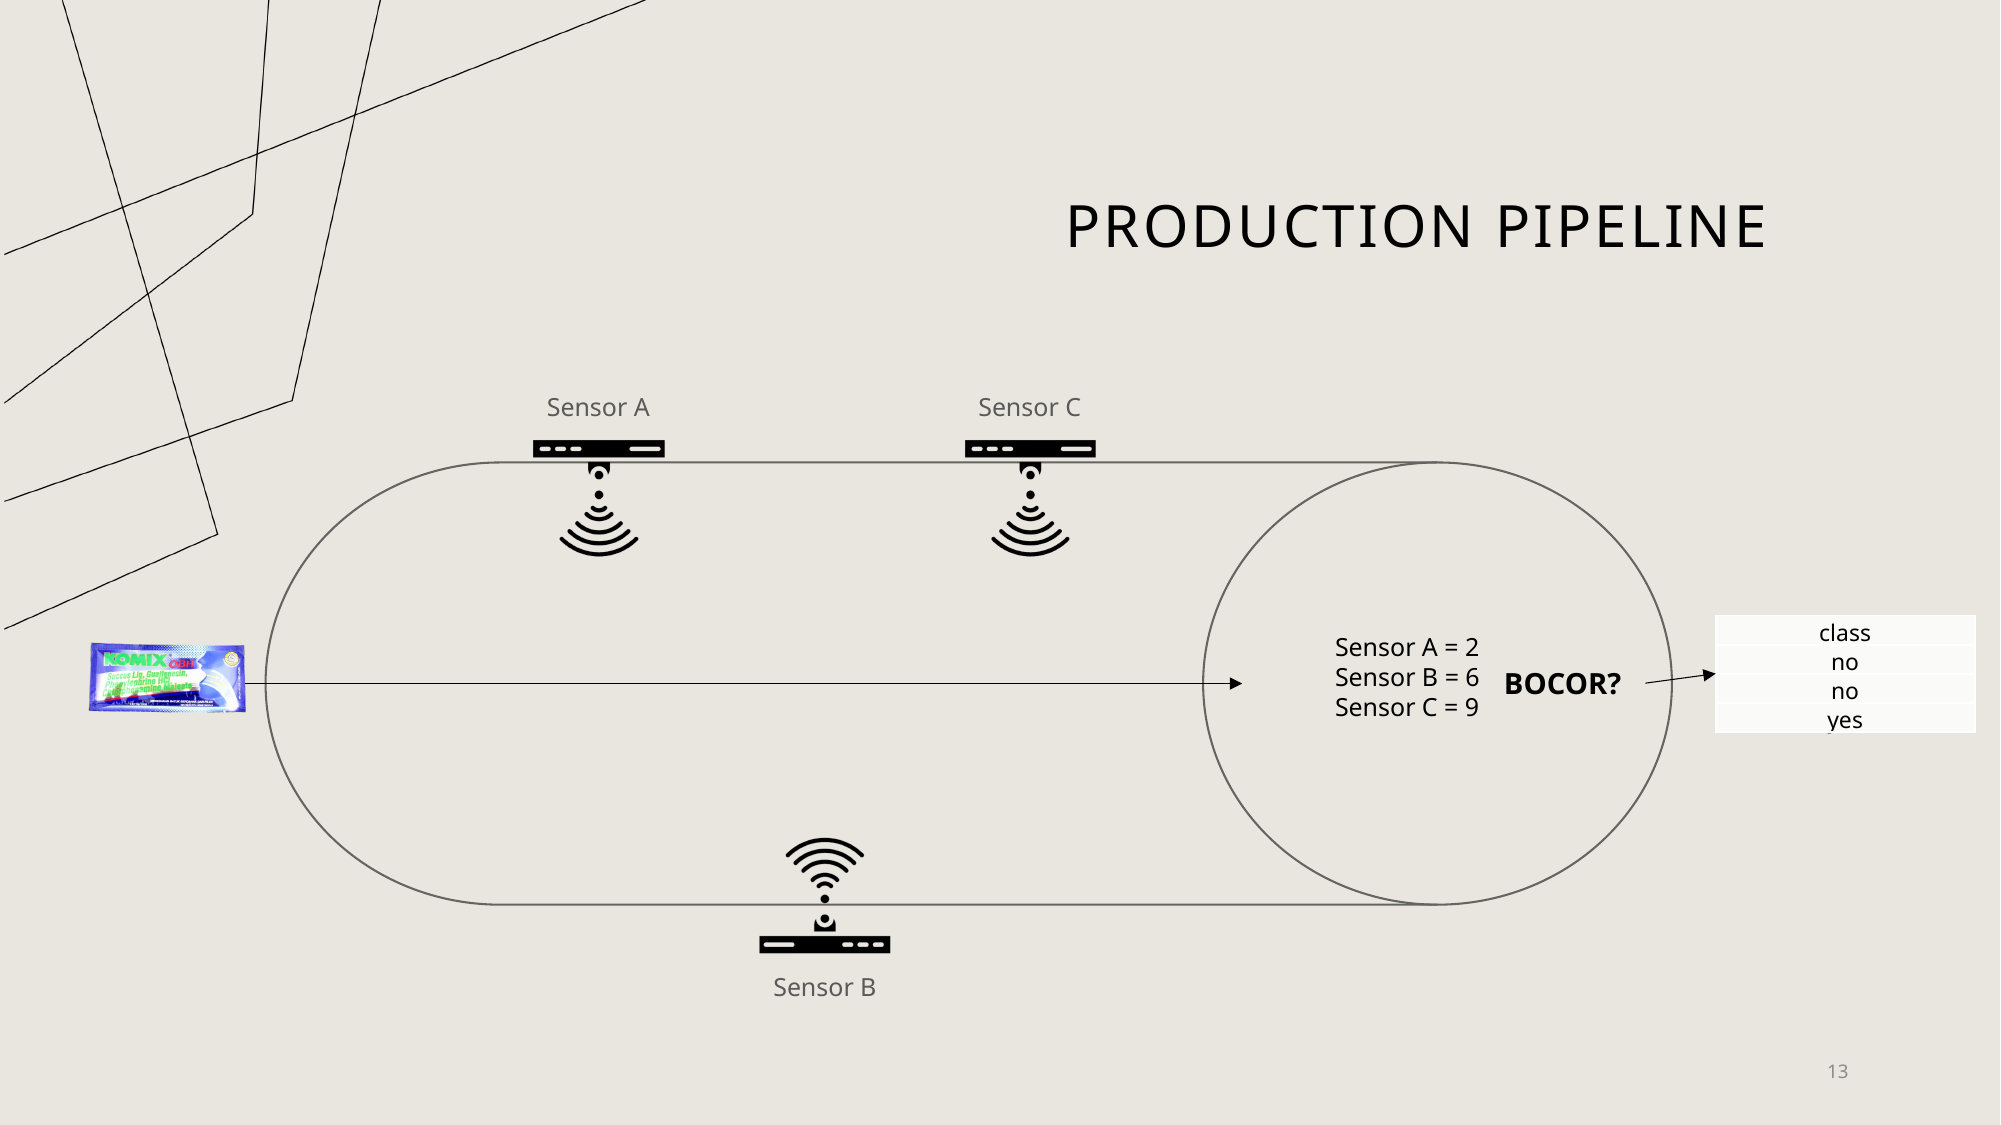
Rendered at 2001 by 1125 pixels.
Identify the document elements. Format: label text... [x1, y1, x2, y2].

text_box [1645, 673, 1716, 684]
text_box BOCOR? [1489, 658, 1646, 708]
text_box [1099, 384, 1530, 567]
picture [4, 0, 676, 732]
table_cell no [1717, 675, 1974, 702]
text_box [270, 479, 1673, 906]
table_cell no [1717, 646, 1974, 673]
table_header class [1717, 616, 1974, 644]
text_box Sensor A = 2 Sensor B = 6 Sensor C = 9 [1320, 624, 1530, 729]
table_cell yes [1717, 704, 1974, 731]
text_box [98, 384, 1099, 567]
slide_number 13 [1701, 1042, 1864, 1103]
title Production pipeline [401, 189, 1783, 268]
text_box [325, 827, 1326, 1010]
